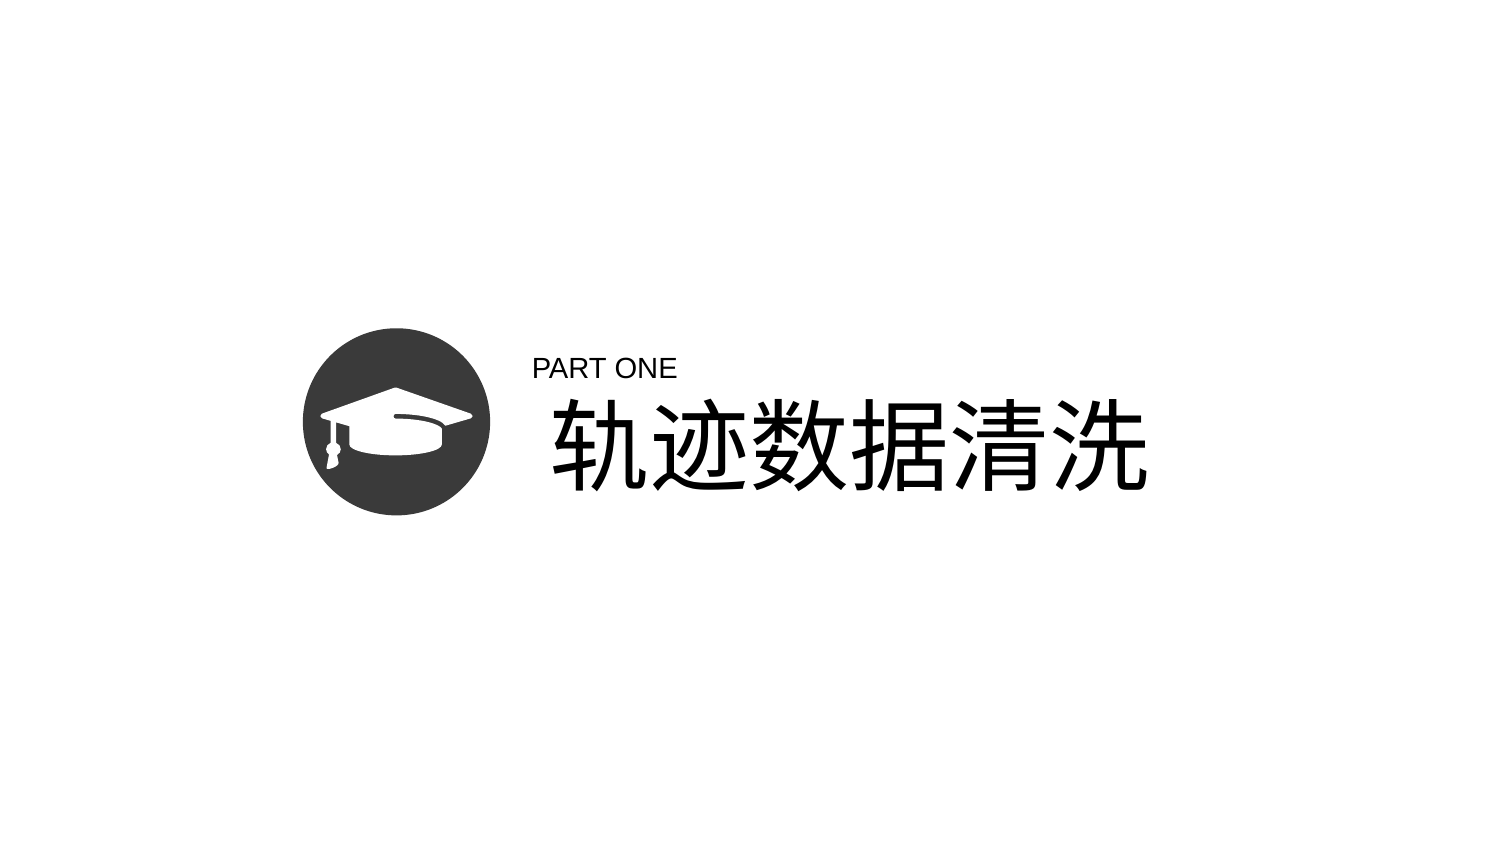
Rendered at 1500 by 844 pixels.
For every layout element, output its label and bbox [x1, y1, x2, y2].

text_box [303, 329, 1196, 515]
